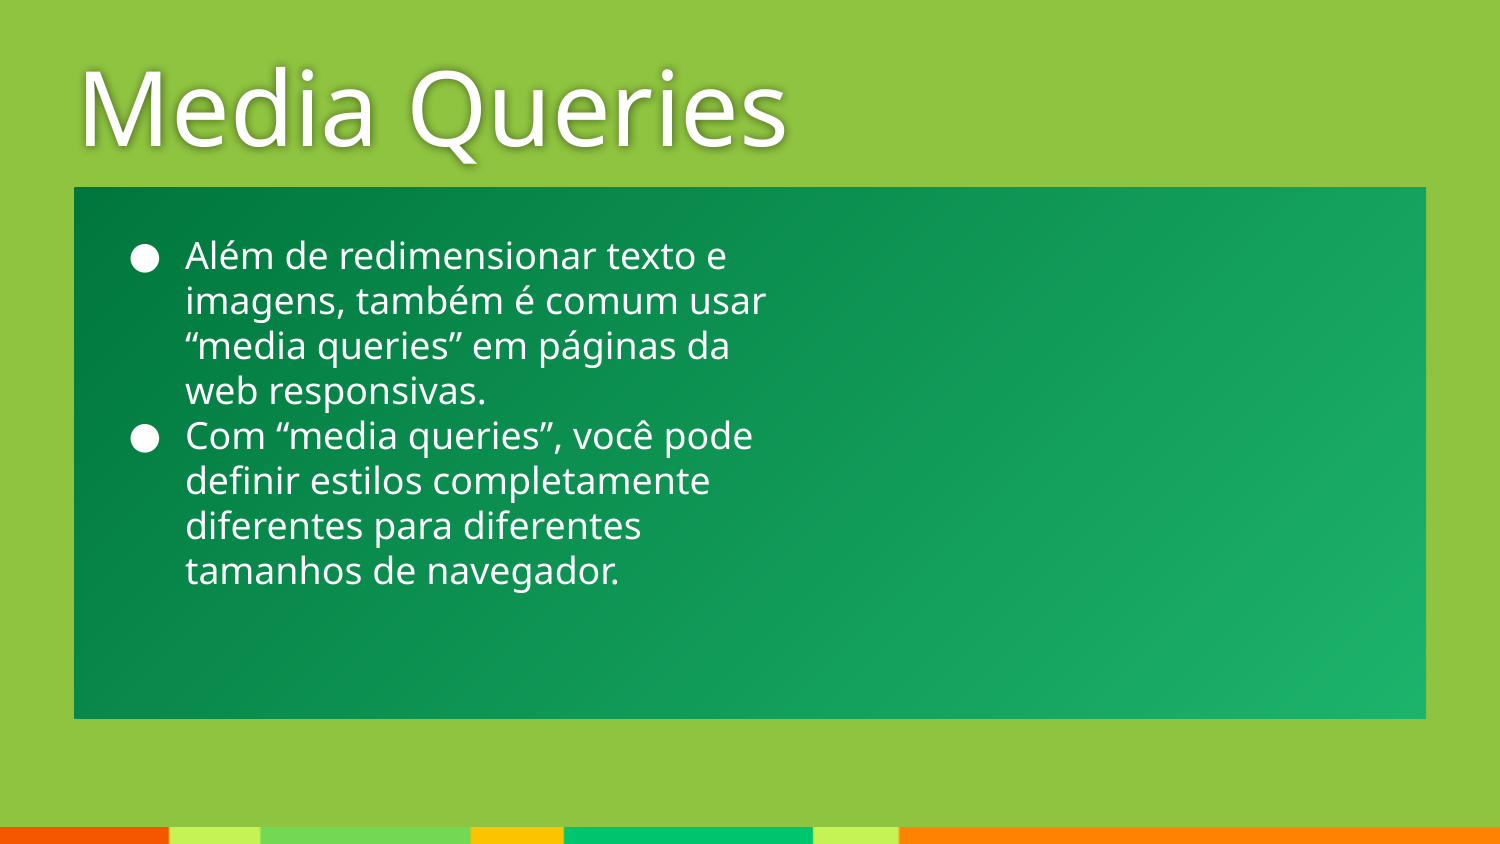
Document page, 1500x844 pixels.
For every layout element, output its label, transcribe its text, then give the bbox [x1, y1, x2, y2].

picture [0, 827, 1500, 844]
text_box Além de redimensionar texto e imagens, também é comum usar “media queries” em páginas da web responsivas. Com “media queries”, você pode definir estilos completamente diferentes para diferentes tamanhos de navegador. [95, 216, 785, 749]
text_box Media Queries [61, 27, 1143, 190]
text_box [74, 187, 1427, 719]
